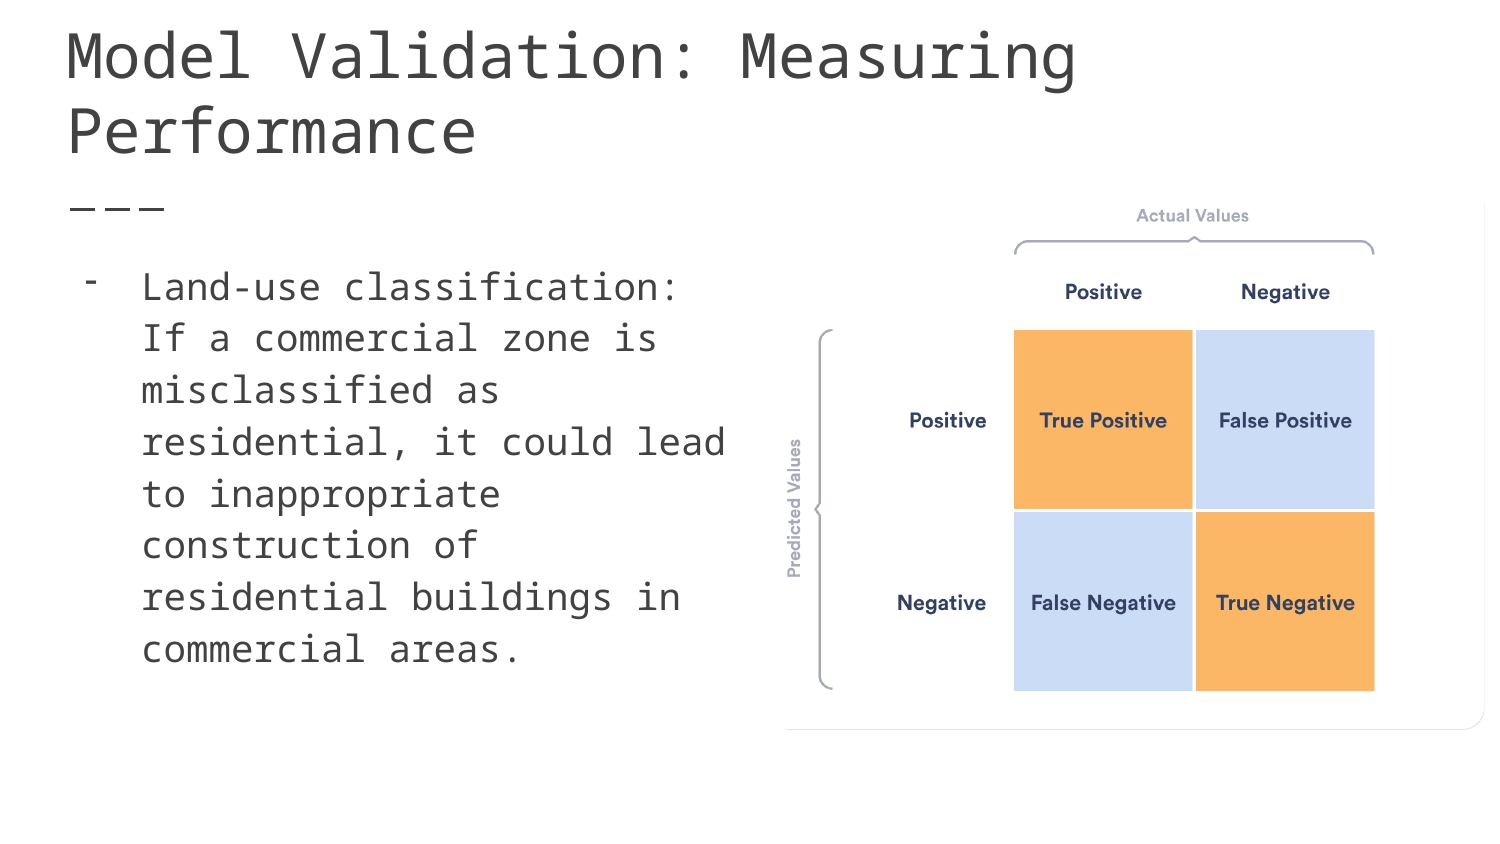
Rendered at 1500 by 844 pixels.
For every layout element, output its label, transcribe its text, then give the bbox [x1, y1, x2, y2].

title Model Validation: Measuring Performance [51, 61, 1449, 182]
picture [785, 203, 1485, 730]
list Land-use classification: If a commercial zone is misclassified as residential, it could lead to inappropriate construction of residential buildings in commercial areas. [51, 240, 750, 750]
